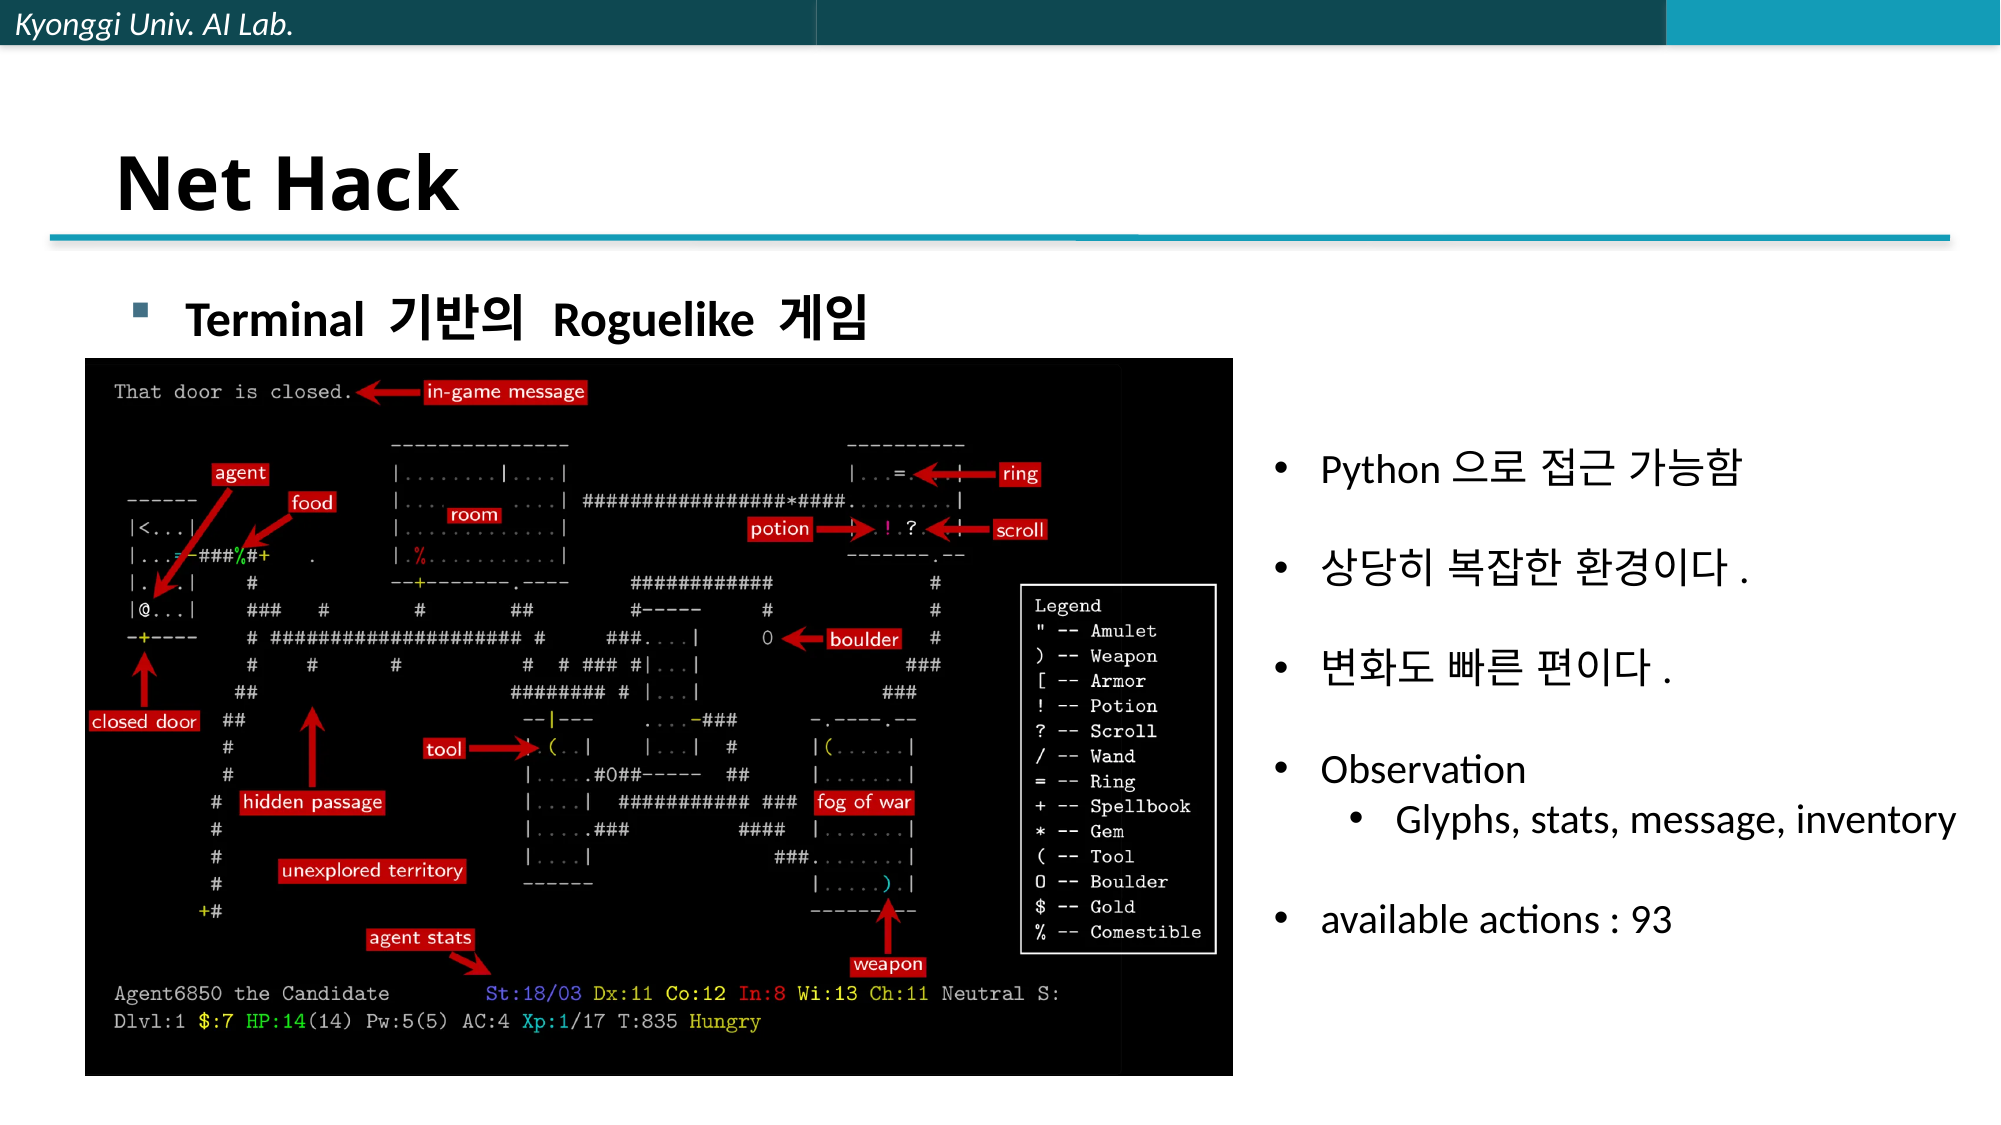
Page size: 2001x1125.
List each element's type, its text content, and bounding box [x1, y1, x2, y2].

list Terminal 기반의 Roguelike 게임 [114, 278, 1915, 1092]
picture [85, 358, 1233, 1077]
text_box Python으로 접근 가능함 상당히 복잡한 환경이다. 변화도 빠른 편이다. Observation Glyphs, stats, message, inventory available actions : 93 [1258, 434, 2000, 995]
title Net Hack [99, 45, 1900, 233]
